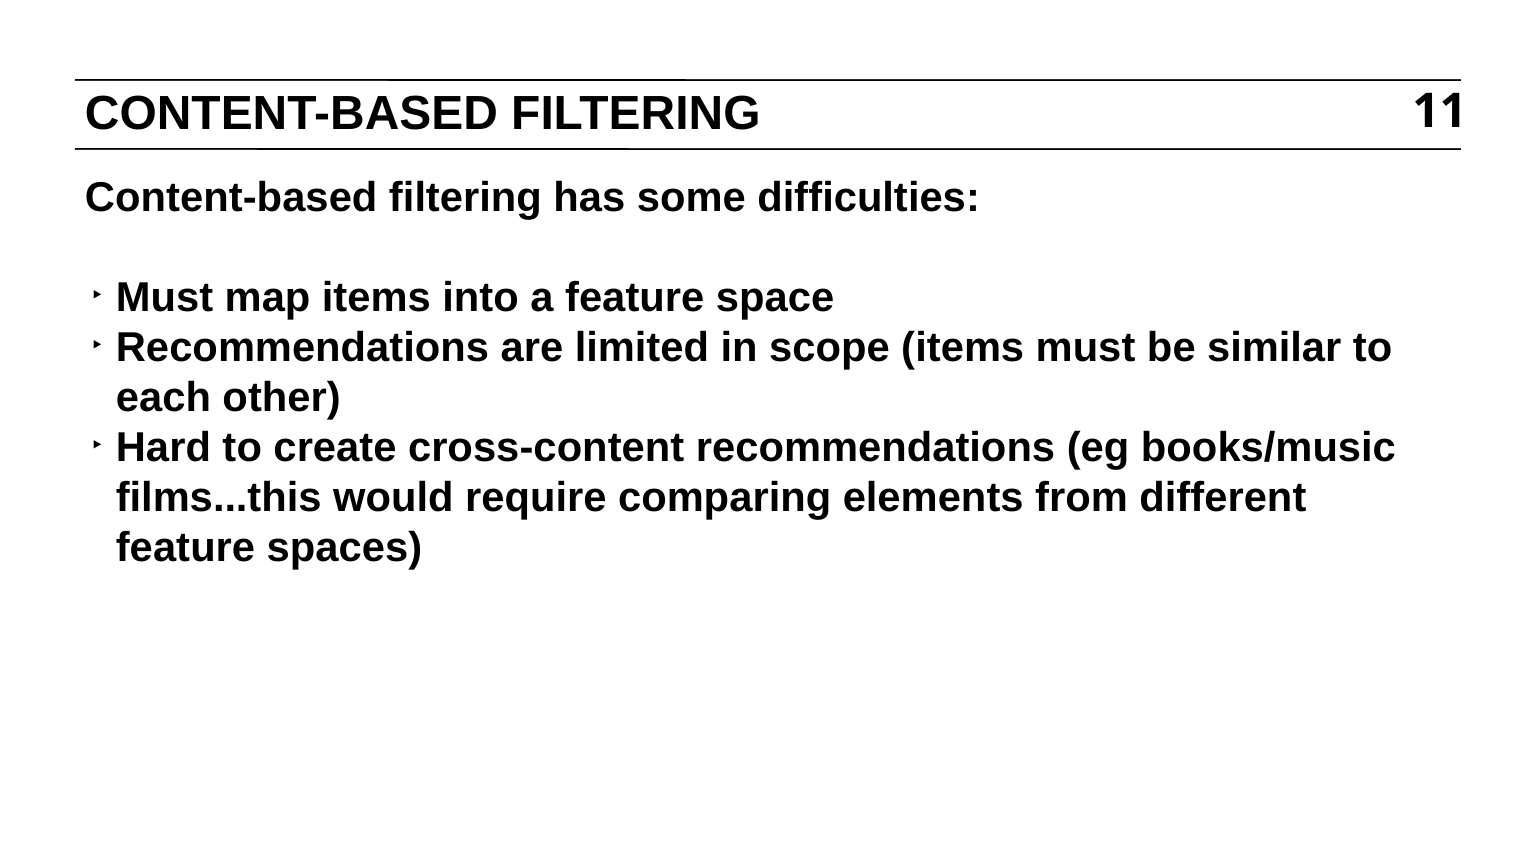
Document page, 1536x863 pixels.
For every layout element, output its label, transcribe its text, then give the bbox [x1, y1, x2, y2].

slide_number 11 [1410, 83, 1470, 142]
title CONTENT-BASED FILTERING [76, 82, 1369, 160]
list Content-based filtering has some difficulties: Must map items into a feature space Recommendations are limited in scope (items must be similar to each other) Hard to create cross-content recommendations (eg books/music films...this would require comparing elements from different feature spaces) [76, 160, 1460, 823]
